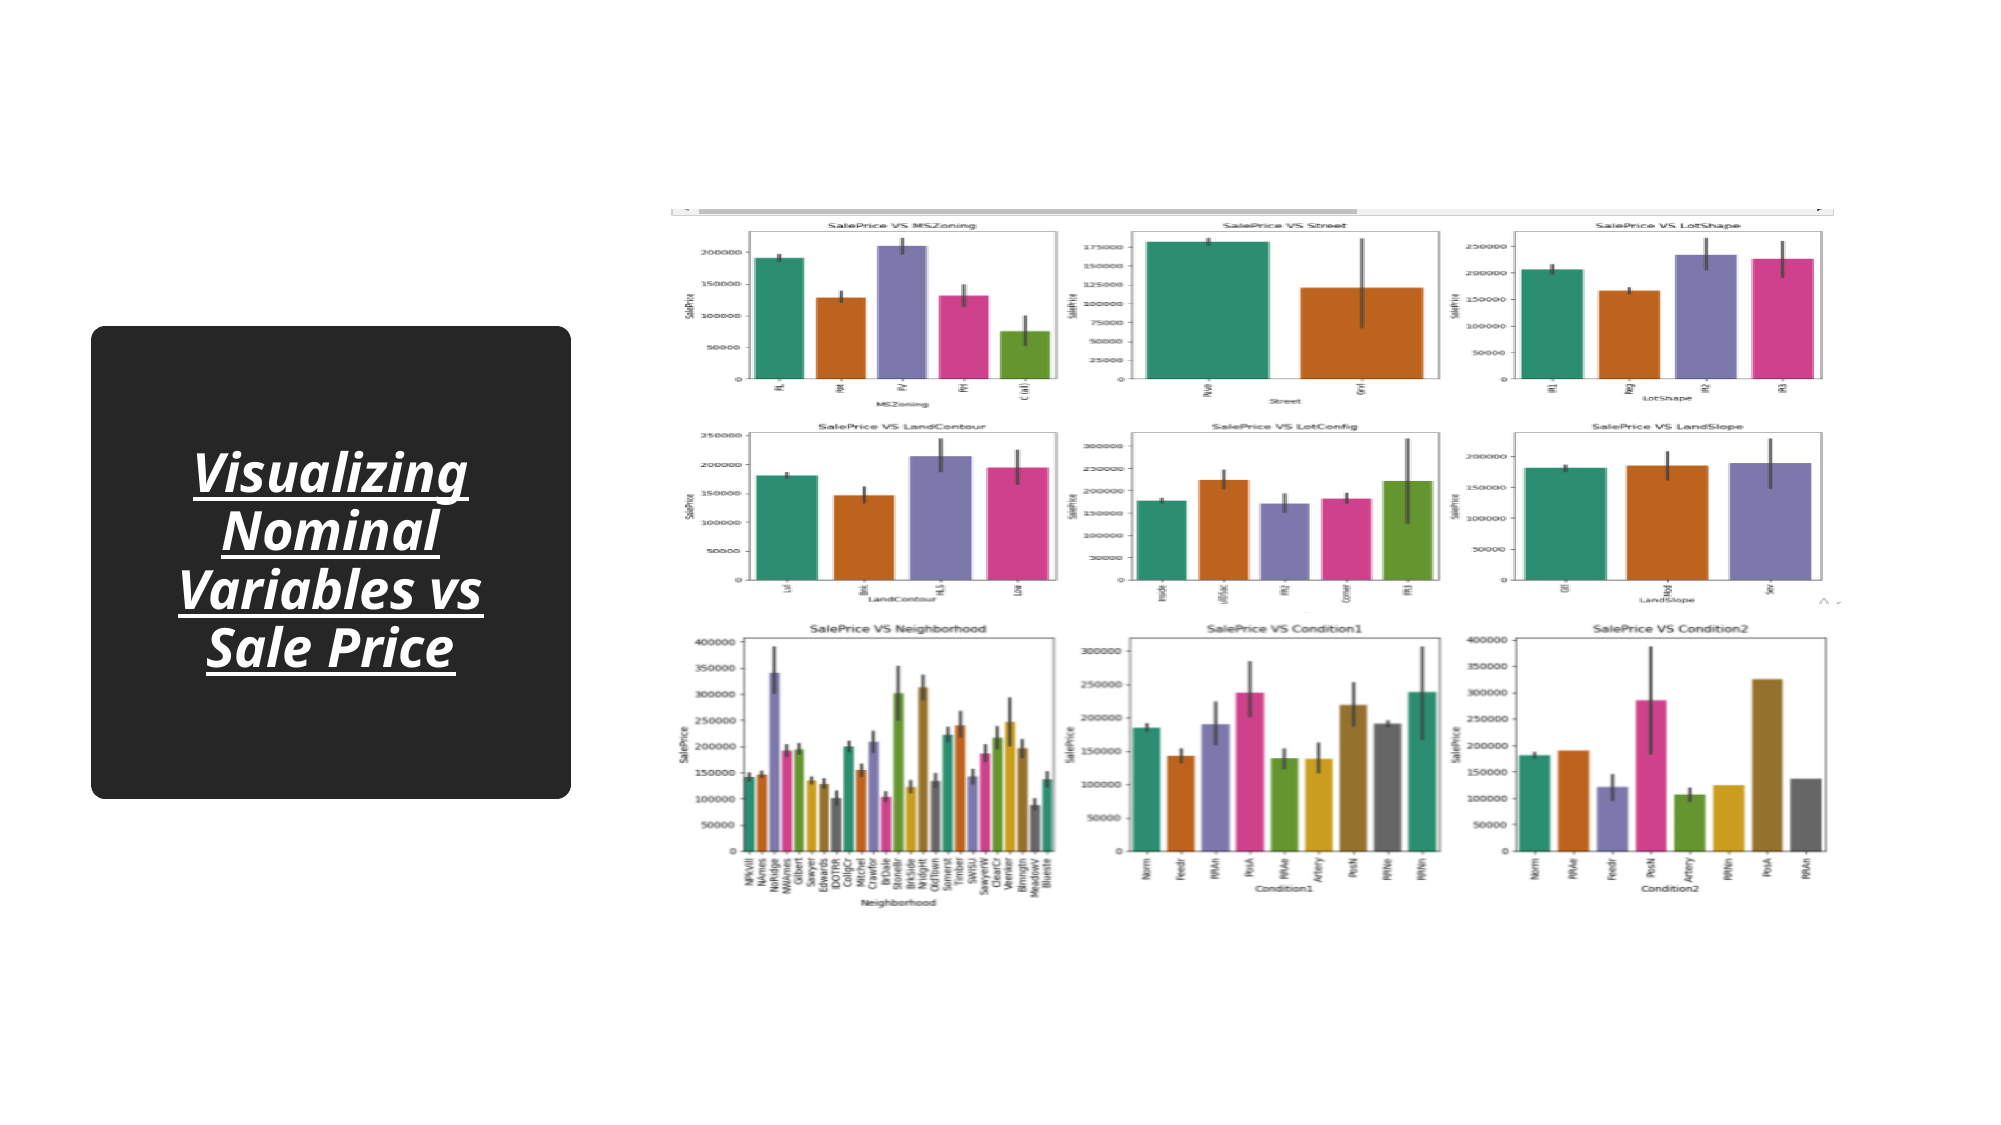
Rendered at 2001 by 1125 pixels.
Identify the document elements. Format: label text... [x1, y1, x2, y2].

title Visualizing Nominal Variables vs Sale Price [105, 340, 557, 785]
picture [662, 612, 1842, 914]
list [662, 209, 1842, 604]
